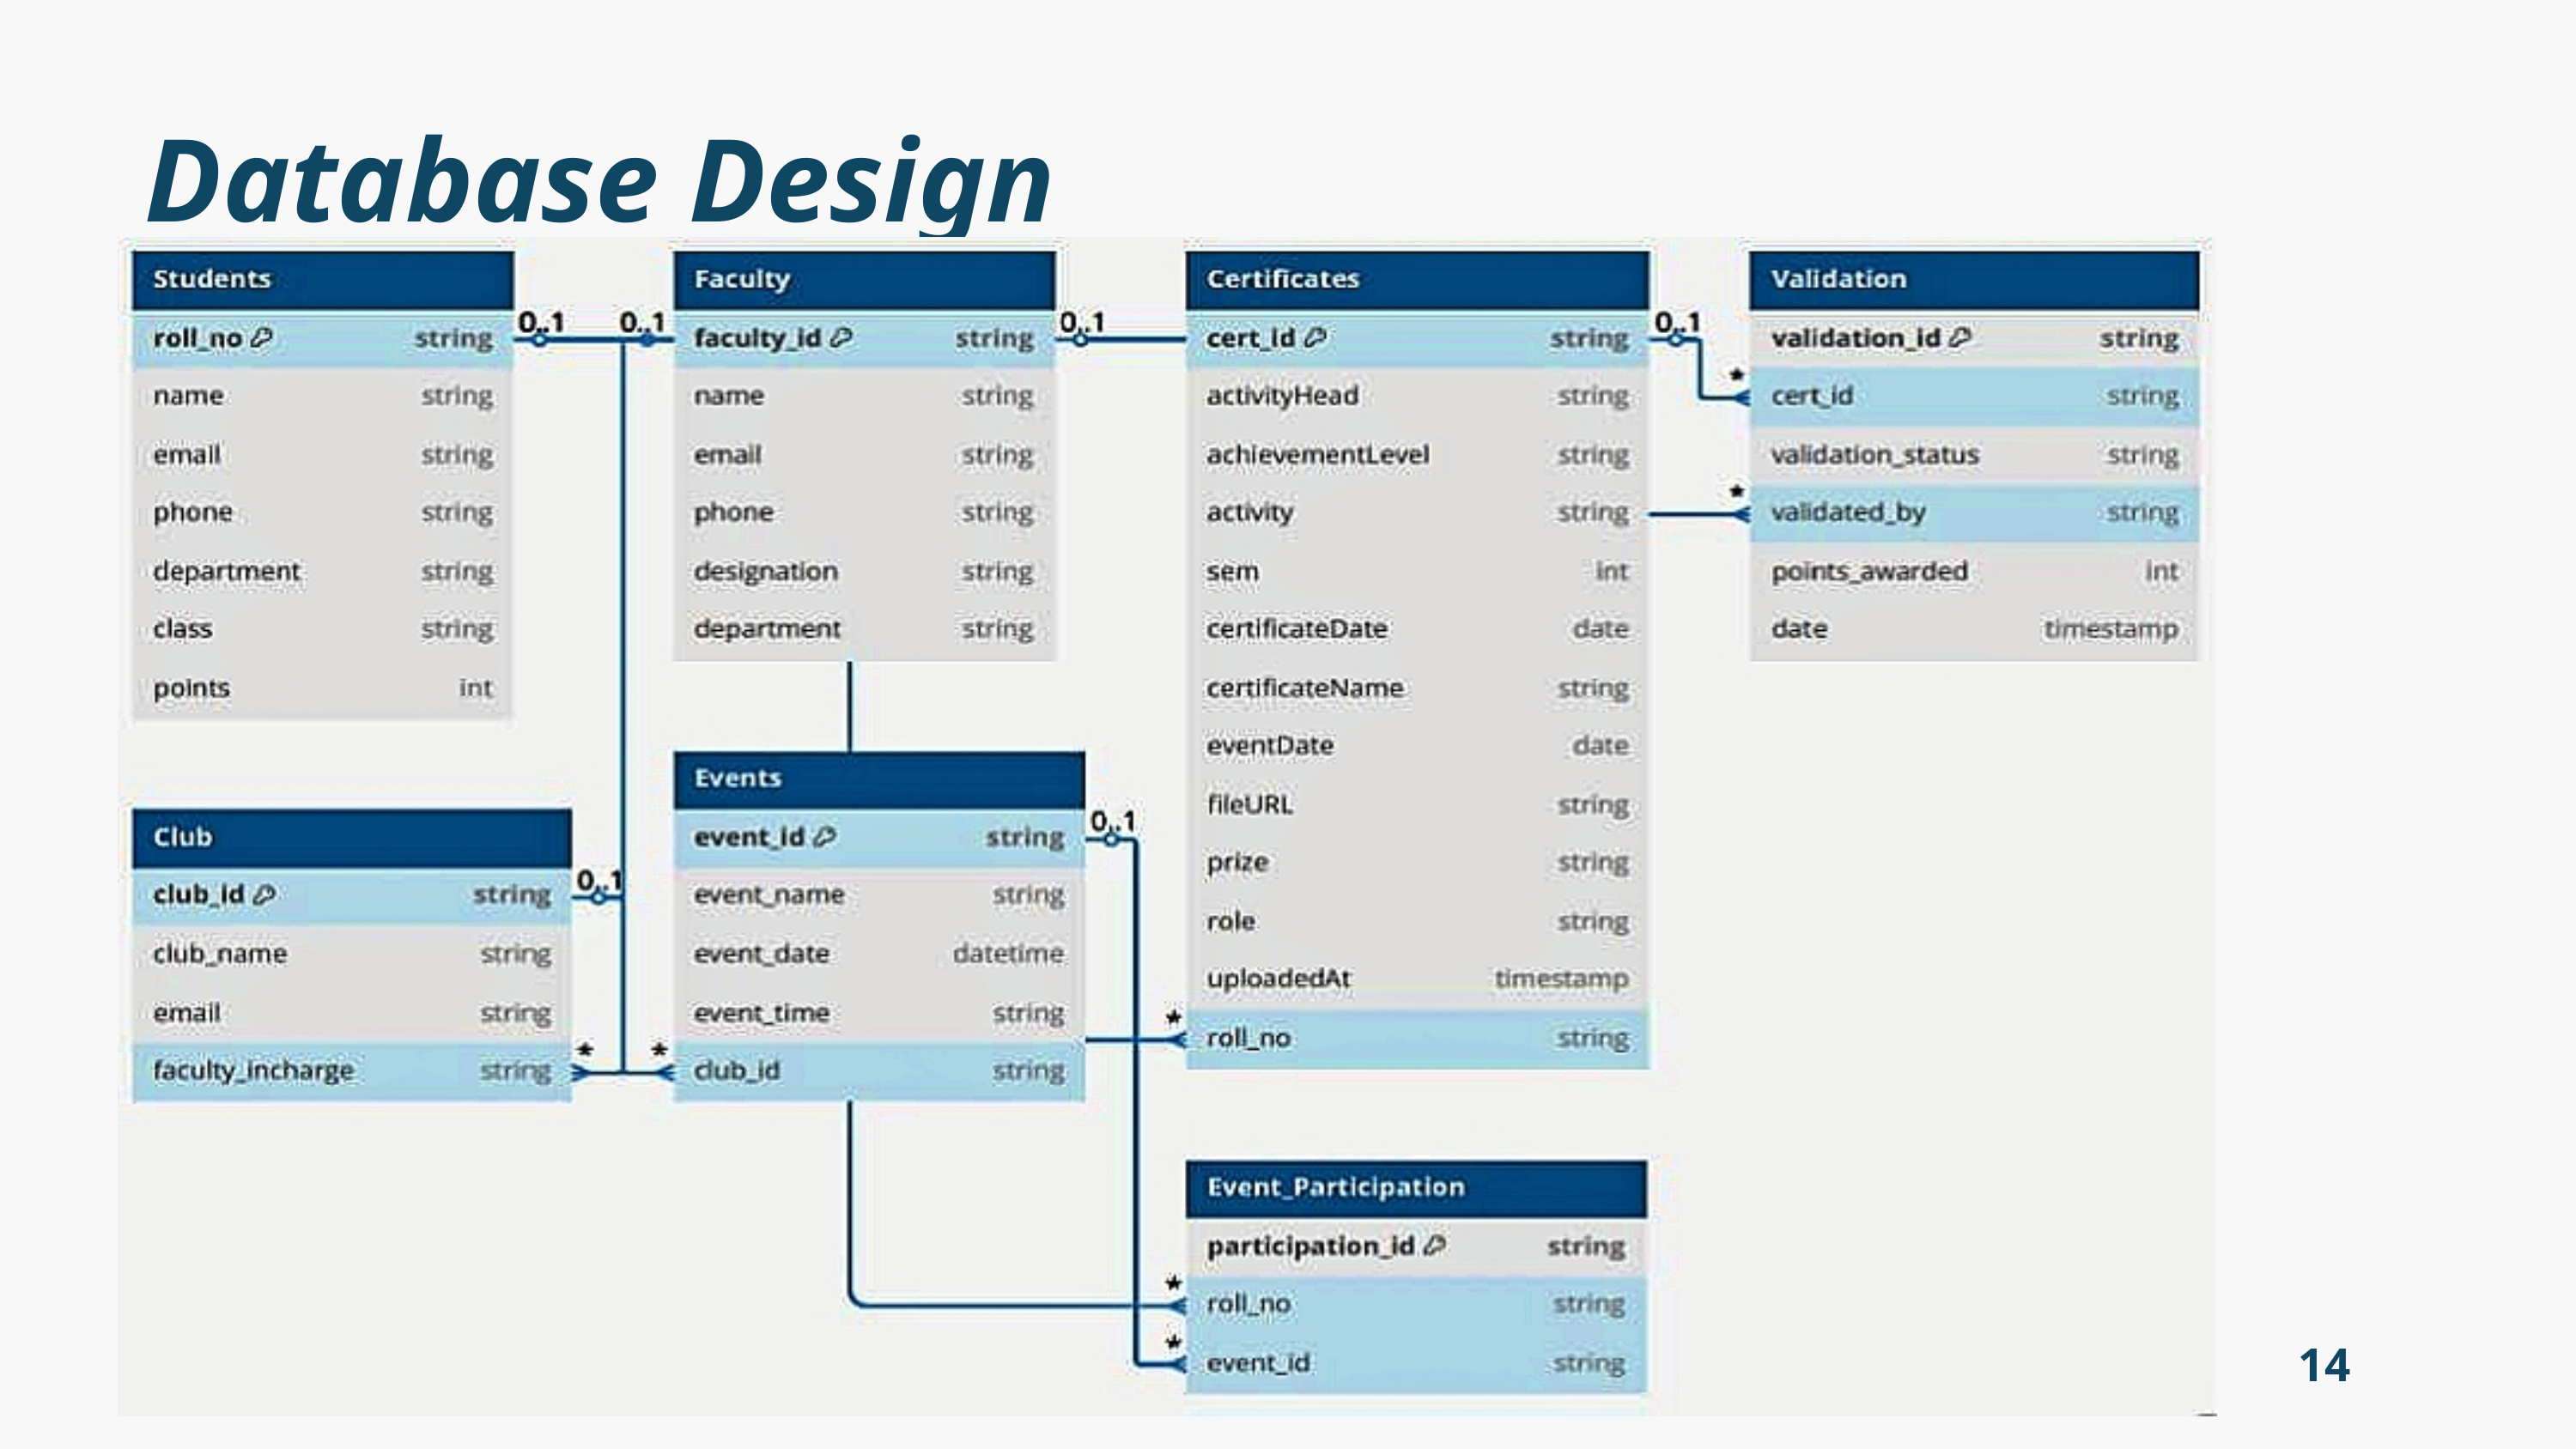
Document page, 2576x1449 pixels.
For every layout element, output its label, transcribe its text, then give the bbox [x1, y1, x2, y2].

text_box 14 [2276, 1326, 2372, 1391]
text_box Database Design [144, 84, 1770, 235]
picture [118, 237, 2218, 1416]
